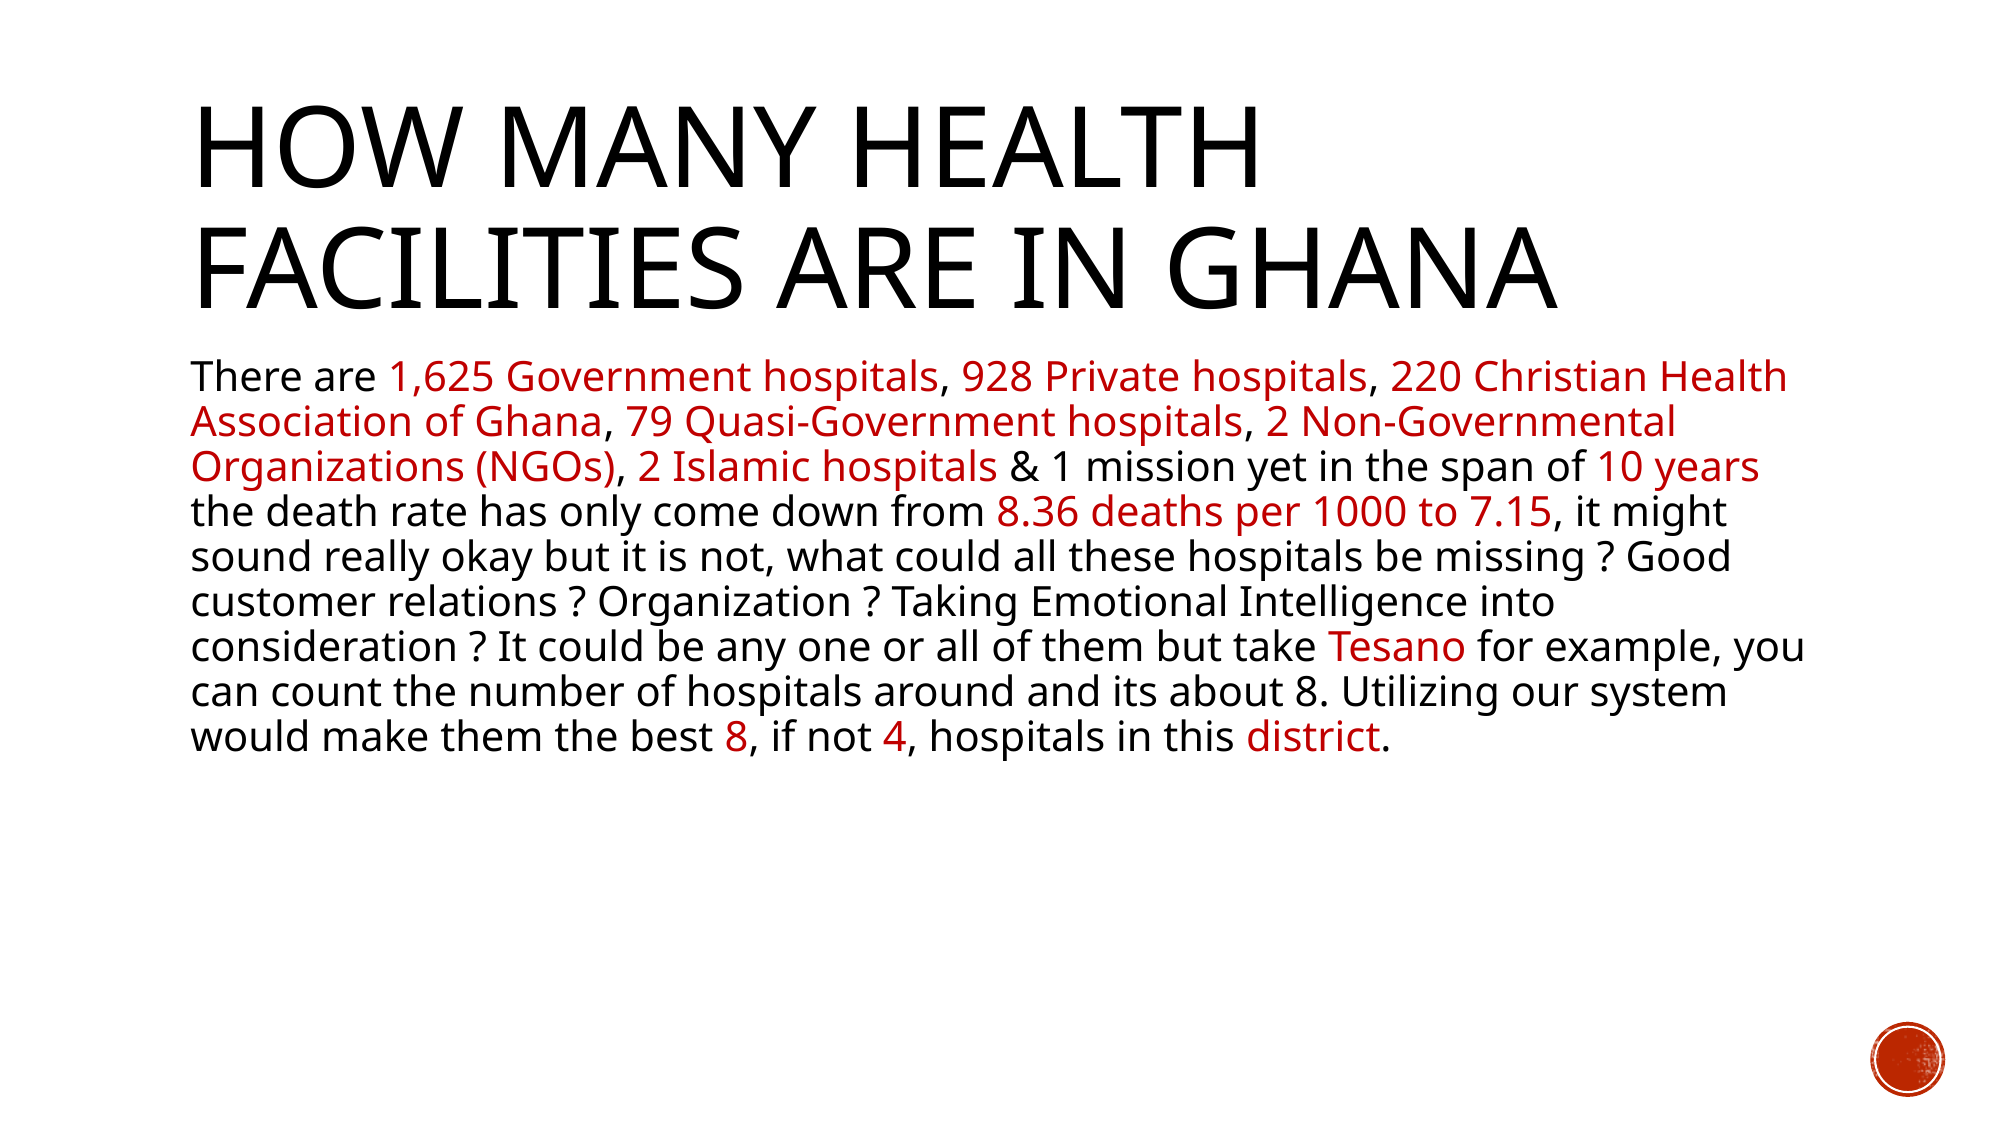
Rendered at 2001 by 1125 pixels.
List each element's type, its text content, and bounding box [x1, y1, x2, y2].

list There are 1,625 Government hospitals, 928 Private hospitals, 220 Christian Health Association of Ghana, 79 Quasi-Government hospitals, 2 Non-Governmental Organizations (NGOs), 2 Islamic hospitals & 1 mission yet in the span of 10 years the death rate has only come down from 8.36 deaths per 1000 to 7.15, it might sound really okay but it is not, what could all these hospitals be missing ? Good customer relations ? Organization ? Taking Emotional Intelligence into consideration ? It could be any one or all of them but take Tesano for example, you can count the number of hospitals around and its about 8. Utilizing our system would make them the best 8, if not 4, hospitals in this district. [175, 348, 1826, 1013]
title How many health facilities are in Ghana [175, 79, 1826, 344]
